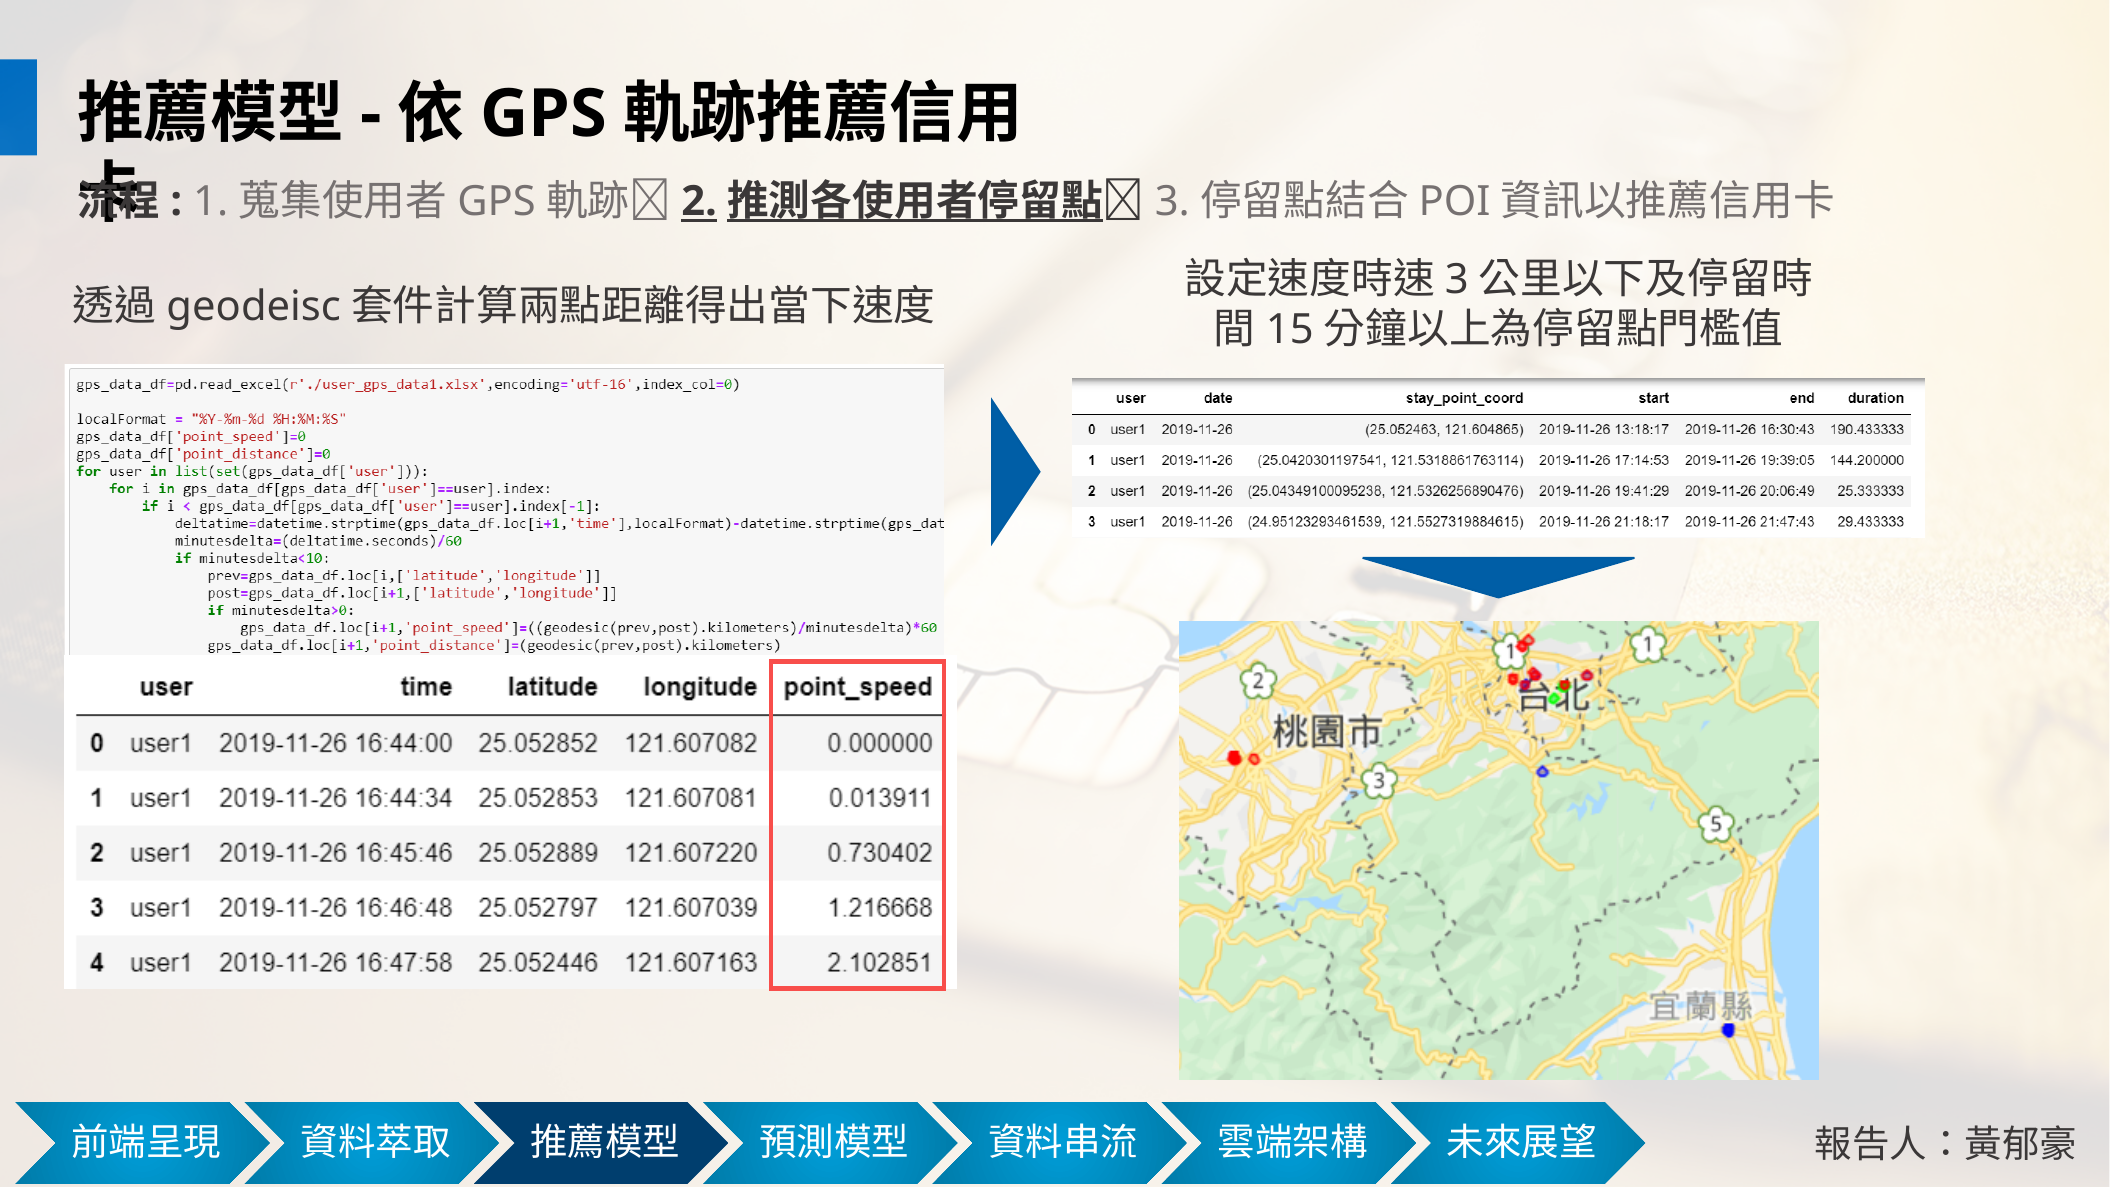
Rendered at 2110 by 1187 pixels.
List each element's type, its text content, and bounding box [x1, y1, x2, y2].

text_box [991, 397, 1041, 547]
text_box 流程: 1.蒐集使用者GPS軌跡2.推測各使用者停留點3.停留點結合POI資訊以推薦信用卡 [61, 166, 2000, 232]
text_box [1362, 556, 1635, 599]
text_box 推薦模型-依GPS軌跡推薦信用卡 [61, 232, 1102, 238]
picture [1072, 378, 1925, 538]
picture [1179, 621, 1819, 1080]
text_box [15, 1101, 1646, 1184]
text_box 設定速度時速3公里以下及停留時間15分鐘以上為停留點門檻值 [1161, 244, 1836, 361]
picture [64, 364, 957, 989]
text_box 推薦模型-依GPS軌跡推薦信用卡 [61, 61, 1102, 166]
text_box 透過geodeisc套件計算兩點距離得出當下速度 [57, 270, 953, 337]
text_box 報告人：黃郁豪 [1798, 1112, 2095, 1174]
